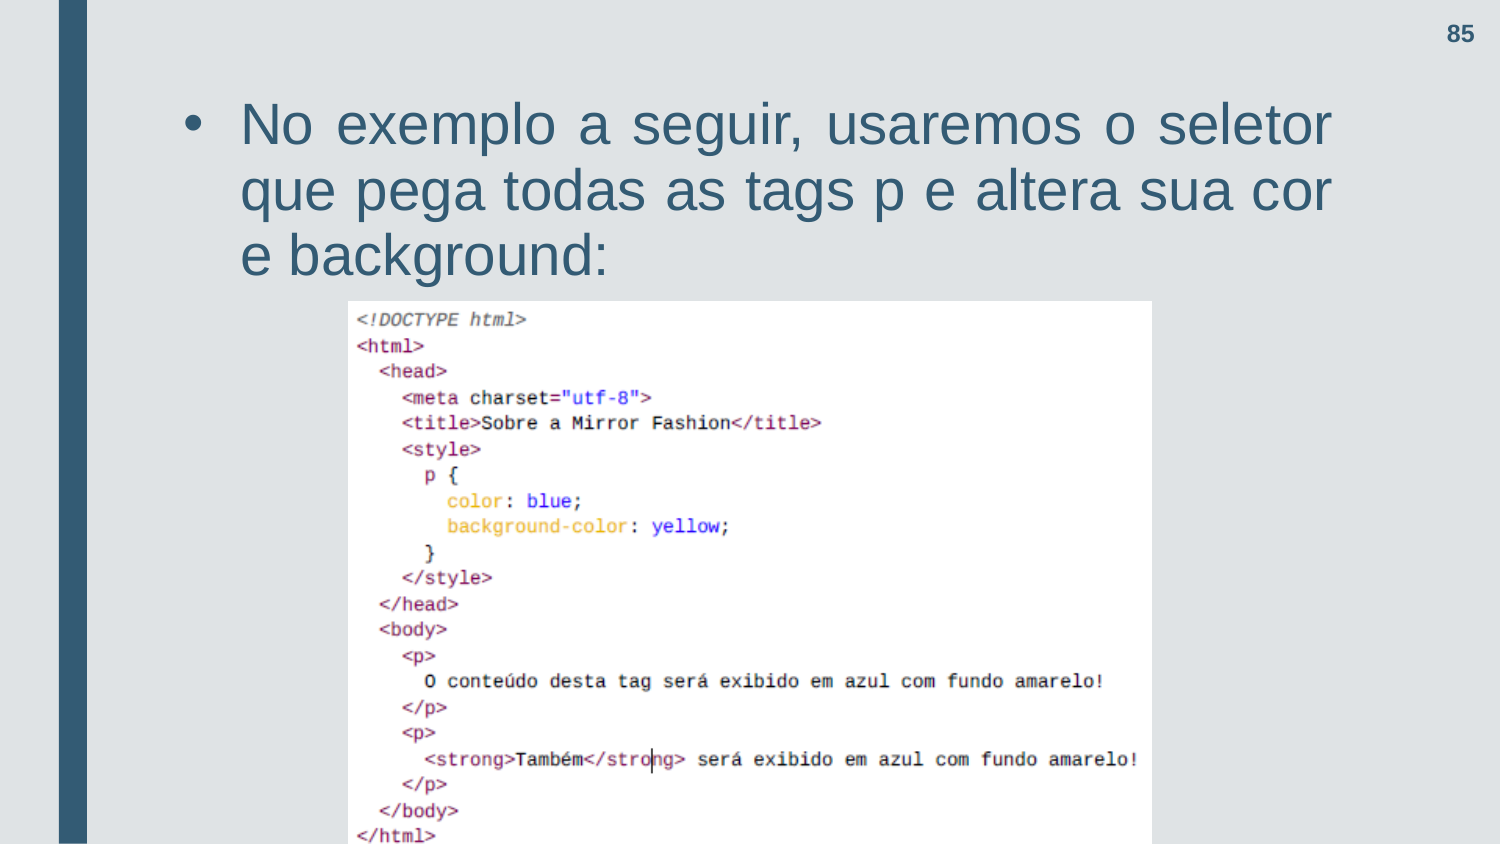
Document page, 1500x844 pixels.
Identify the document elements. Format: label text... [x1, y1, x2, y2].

slide_number 85 [1293, 7, 1490, 58]
list No exemplo a seguir, usaremos o seletor que pega todas as tags p e altera sua cor e background: [168, 84, 1351, 789]
picture [348, 301, 1152, 844]
